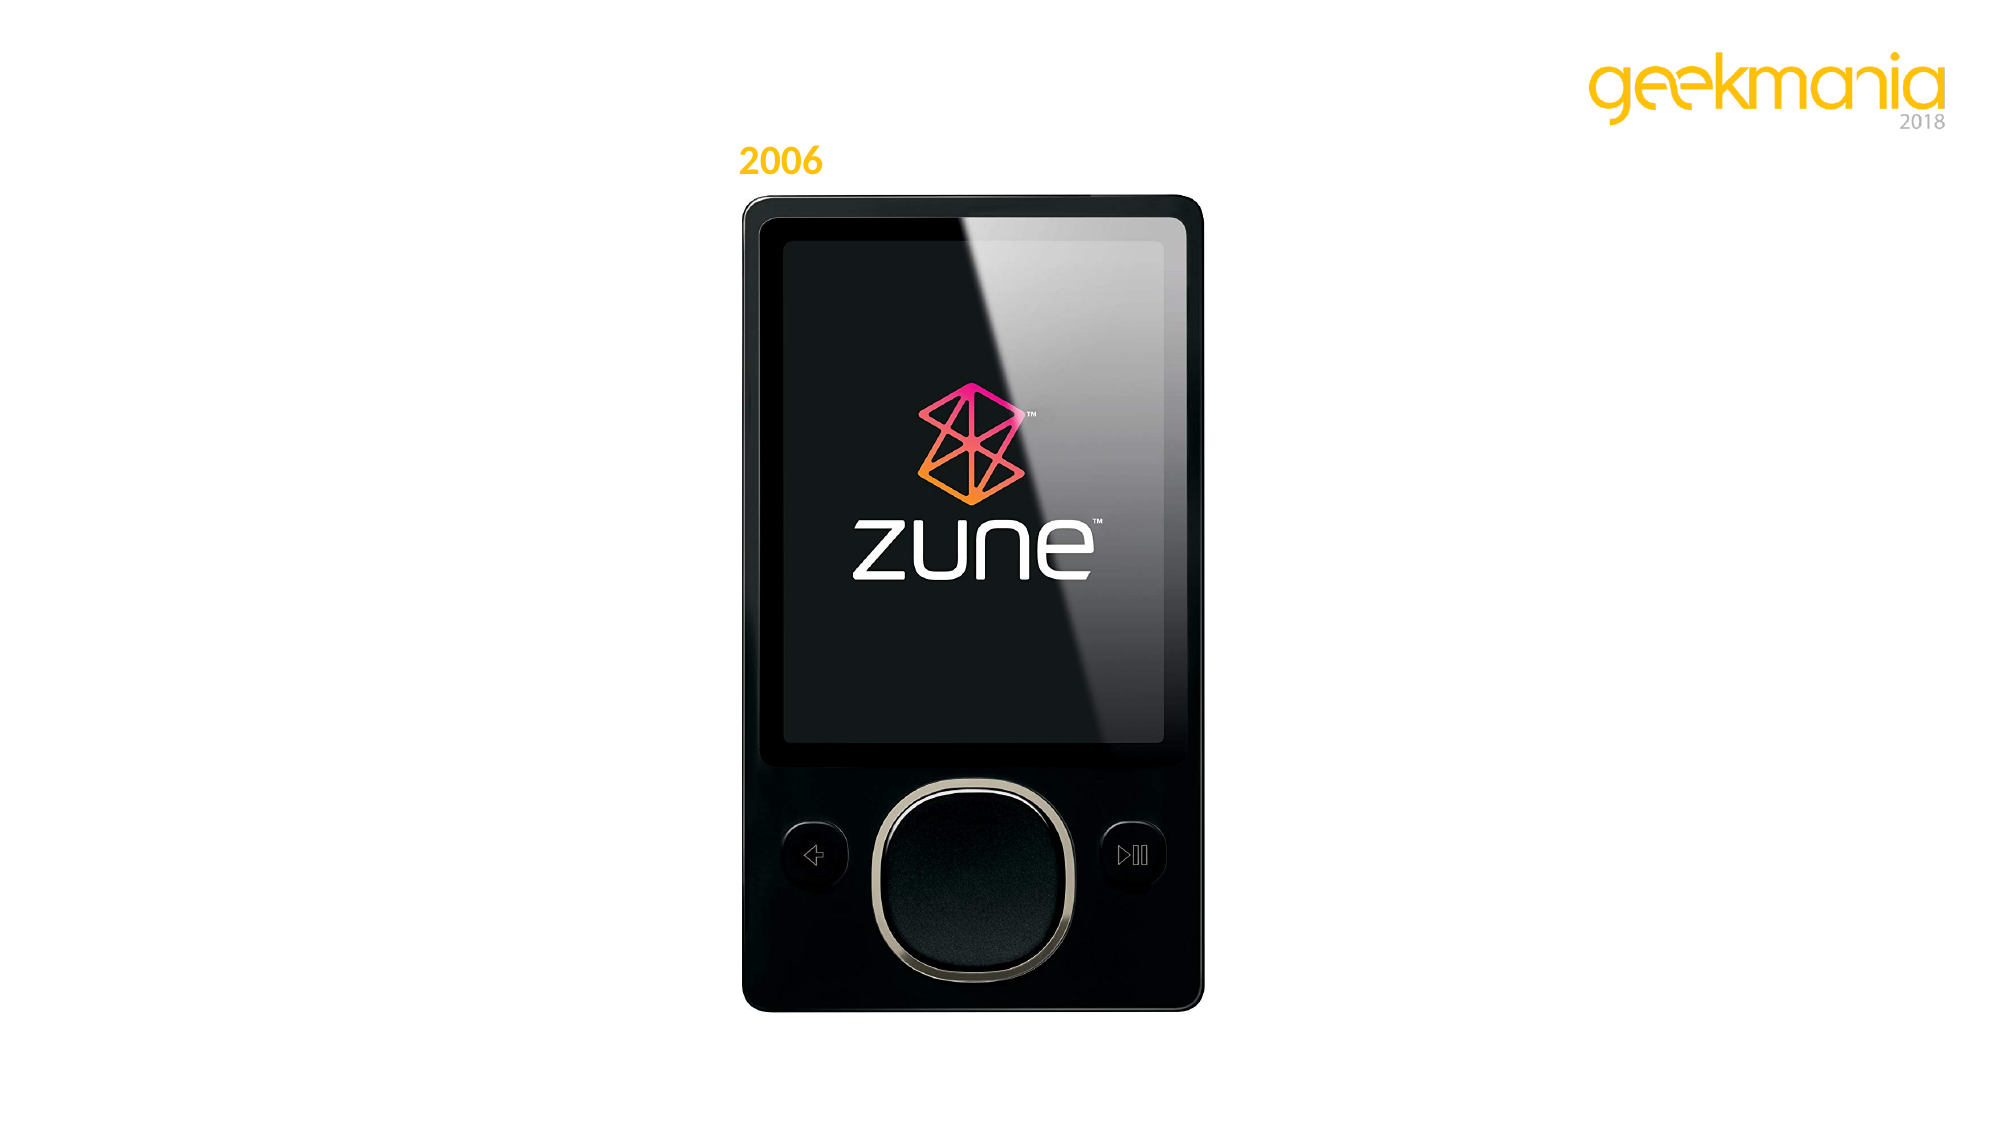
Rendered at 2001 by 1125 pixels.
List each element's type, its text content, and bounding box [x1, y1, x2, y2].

text_box 2006 [723, 125, 972, 175]
picture [1589, 52, 1945, 134]
picture [723, 175, 1220, 1030]
